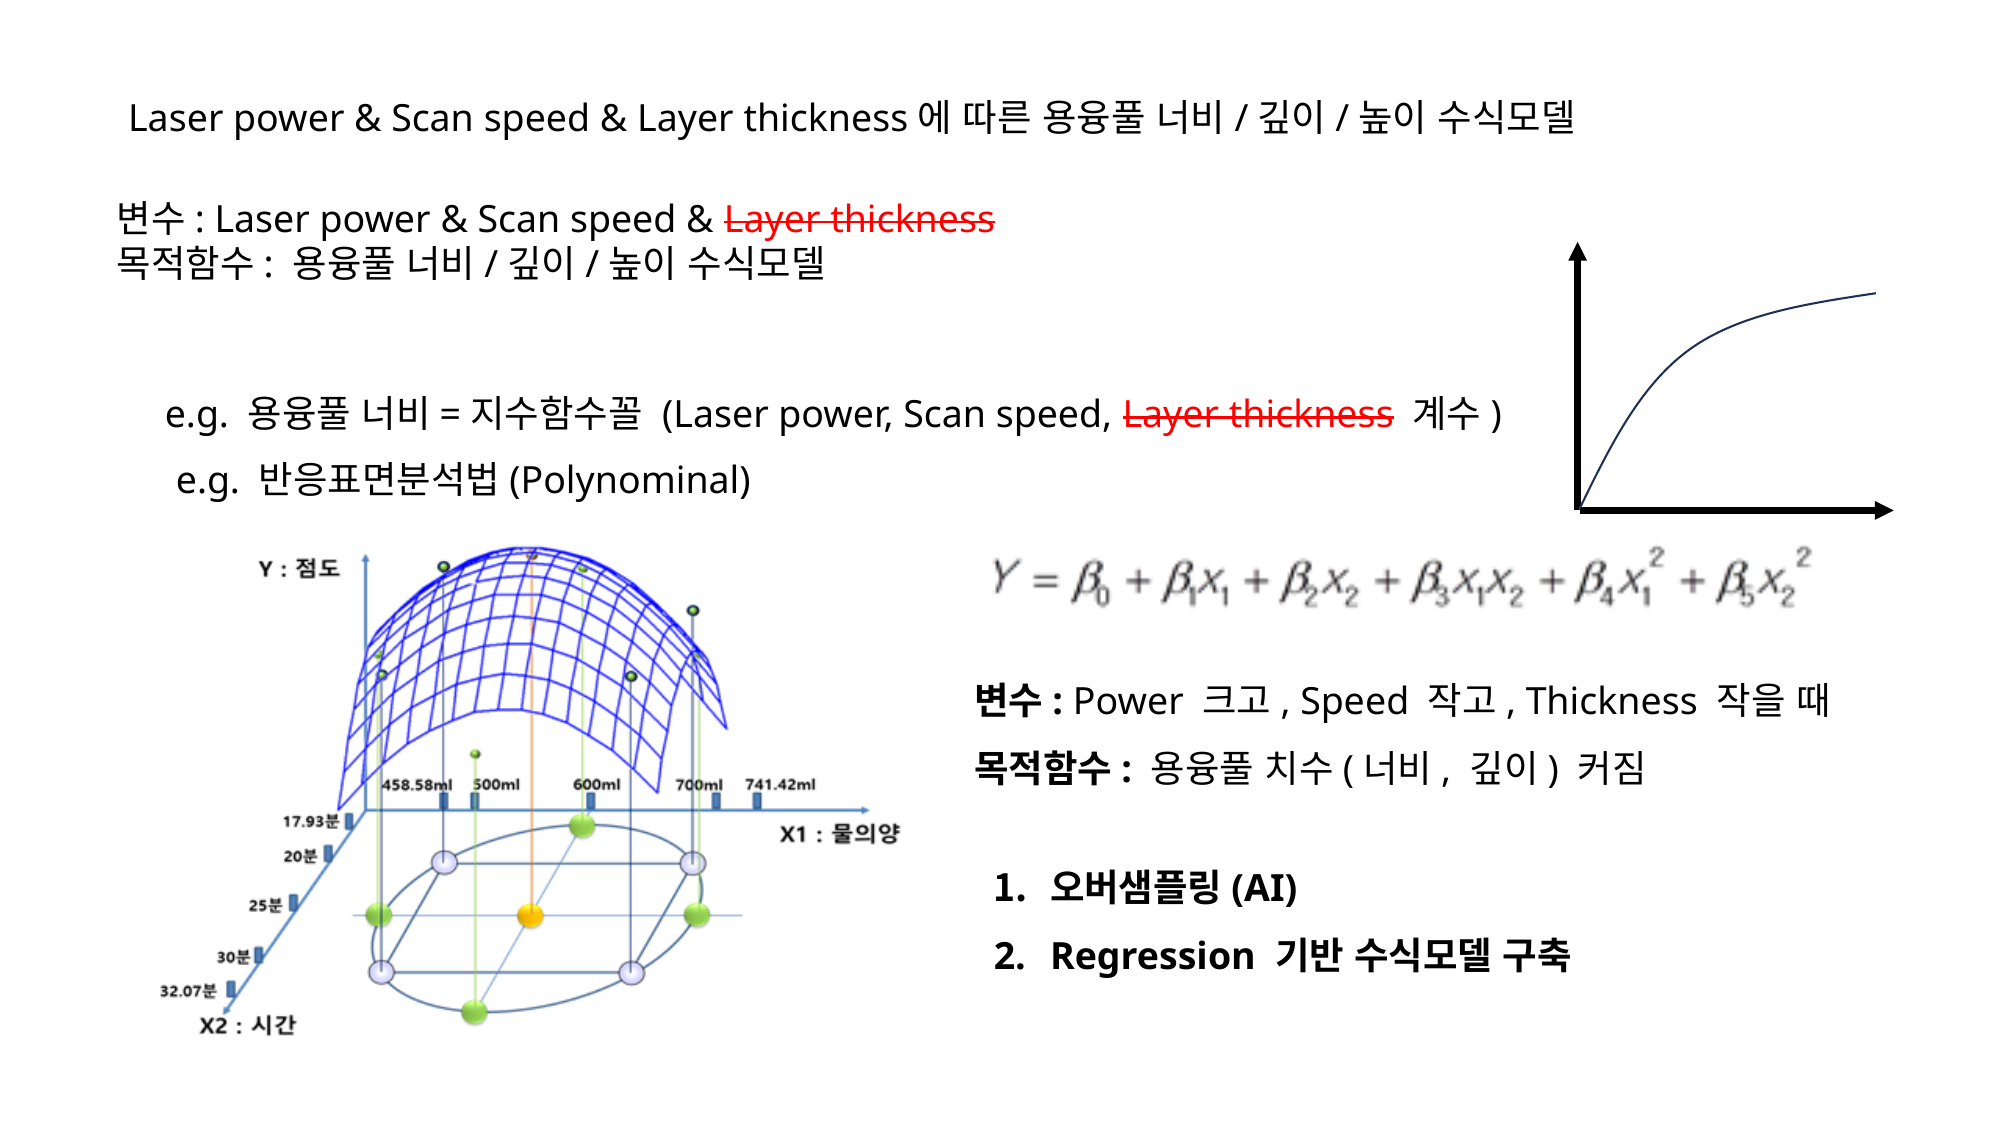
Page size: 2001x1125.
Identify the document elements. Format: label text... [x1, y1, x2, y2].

picture [150, 524, 915, 1051]
text_box 오버샘플링(AI) Regression 기반 수식모델 구축 [978, 834, 1587, 985]
text_box 변수: Laser power & Scan speed & Layer thickness 목적함수: 용융풀 너비/깊이/높이 수식모델 [101, 187, 1011, 292]
text_box 변수: Power 크고, Speed 작고, Thickness 작을 때 목적함수: 용융풀 치수(너비, 깊이) 커짐 [959, 647, 1846, 798]
text_box e.g. 용융풀 너비=지수함수꼴 (Laser power, Scan speed, Layer thickness 계수) [149, 382, 1517, 443]
text_box e.g. 반응표면분석법(Polynominal) [161, 448, 766, 508]
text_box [1577, 241, 1894, 511]
text_box Laser power & Scan speed & Layer thickness에 따른 용융풀 너비/깊이/높이 수식모델 [113, 86, 1591, 147]
picture [969, 533, 1836, 622]
